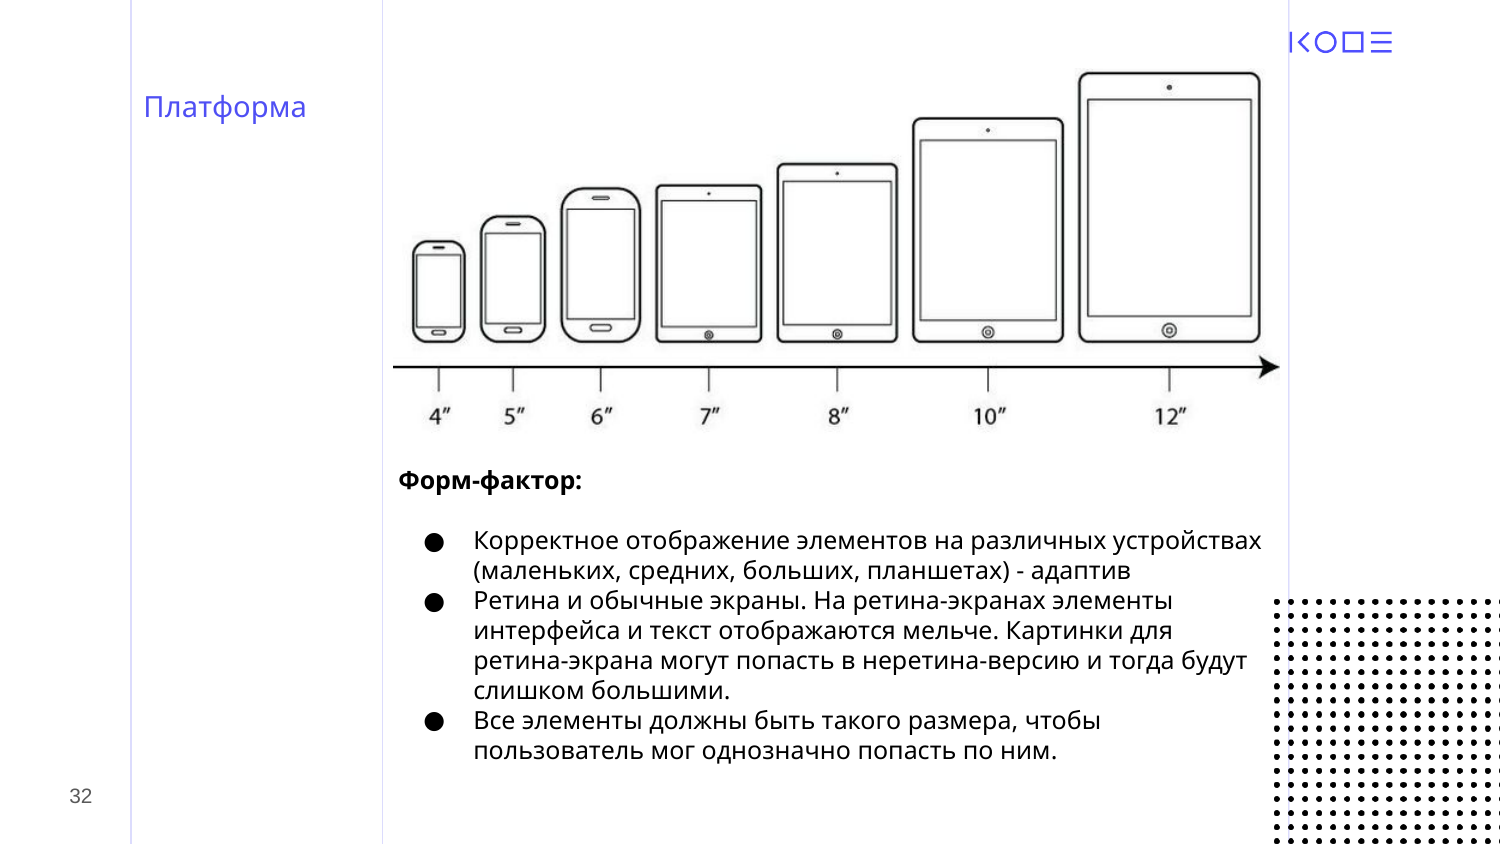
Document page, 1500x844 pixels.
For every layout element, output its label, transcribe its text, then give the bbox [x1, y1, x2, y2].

list Форм-фактор: Корректное отображение элементов на различных устройствах (маленьких, средних, больших, планшетах) - адаптив Ретина и обычные экраны. На ретина-экранах элементы интерфейса и текст отображаются мельче. Картинки для ретина-экрана могут попасть в неретина-версию и тогда будут слишком большими. Все элементы должны быть такого размера, чтобы пользователь мог однозначно попасть по ним. [383, 449, 1291, 788]
slide_number ‹#› [17, 763, 108, 828]
picture [0, 0, 1500, 844]
title Платформа [128, 72, 382, 167]
